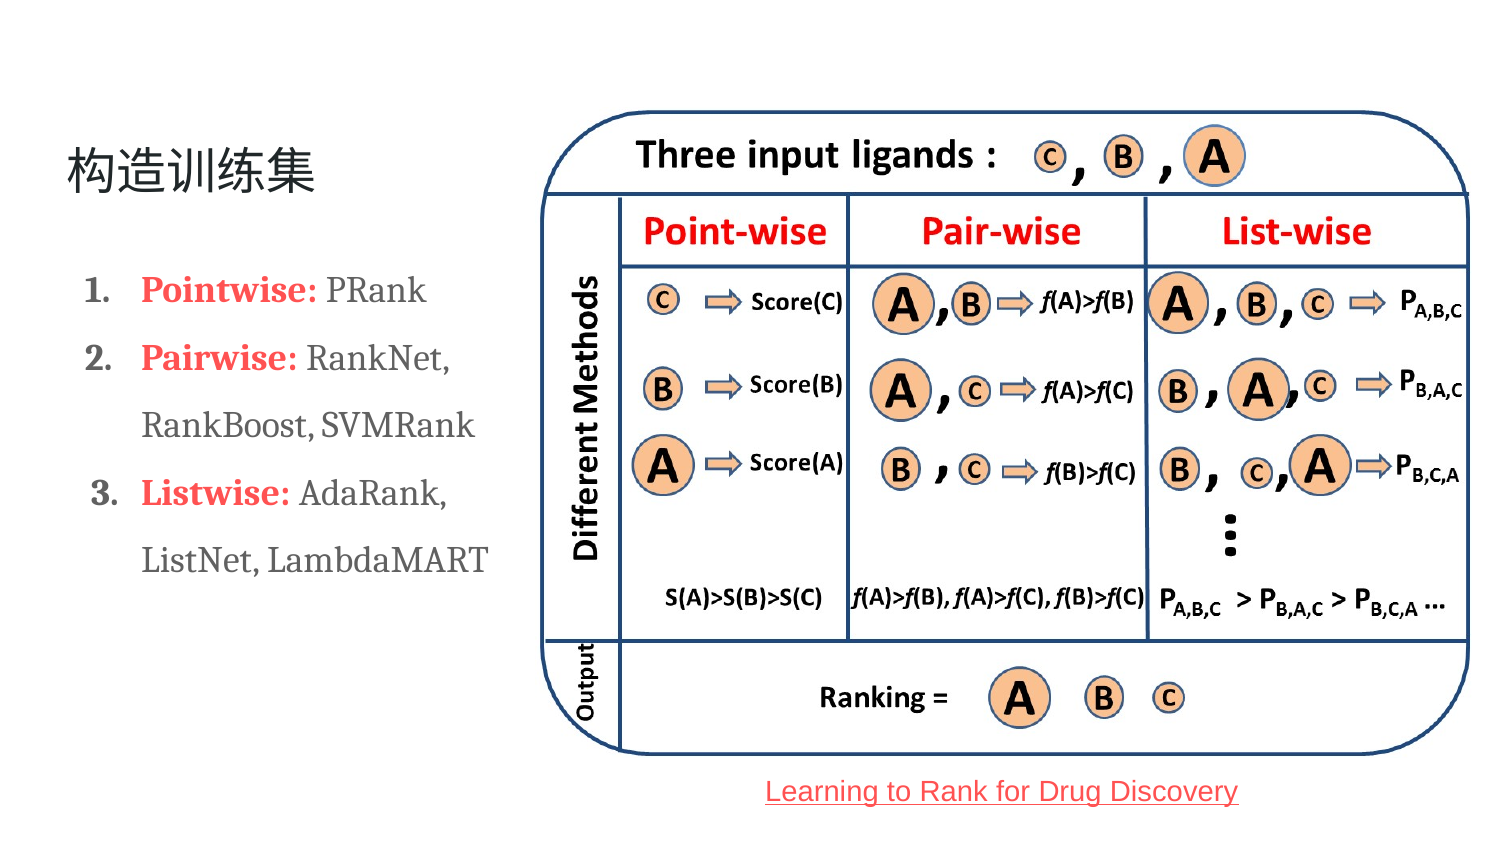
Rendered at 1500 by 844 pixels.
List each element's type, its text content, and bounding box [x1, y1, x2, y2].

text_box Learning to Rank for Drug Discovery [750, 767, 1259, 825]
picture [535, 107, 1474, 758]
title 构造训练集 [51, 91, 512, 216]
list Pointwise: PRank Pairwise: RankNet, RankBoost, SVMRank Listwise: AdaRank, ListNet, LambdaMART [51, 227, 525, 750]
